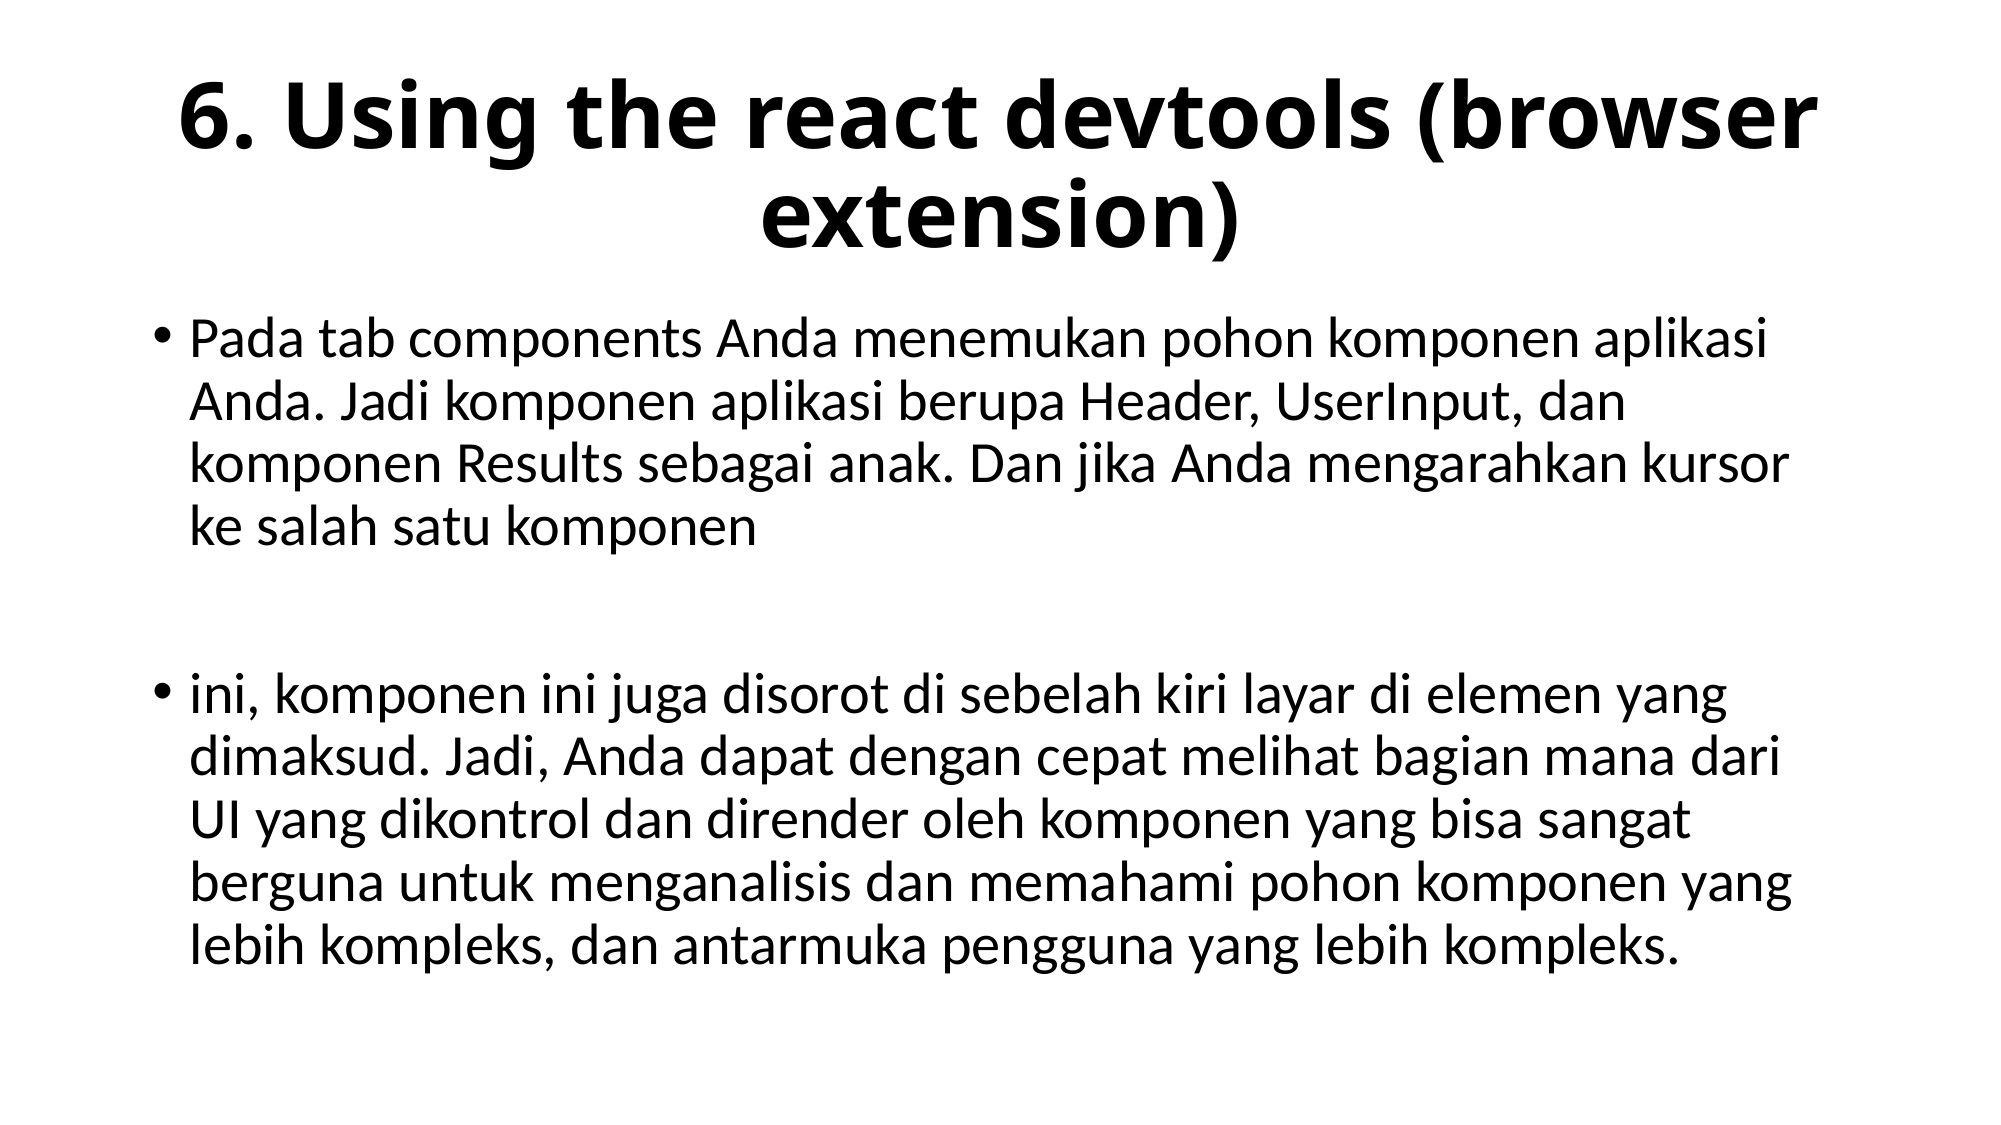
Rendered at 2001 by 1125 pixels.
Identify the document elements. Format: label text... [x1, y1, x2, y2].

title 6. Using the react devtools (browser extension) [137, 59, 1863, 278]
list Pada tab components Anda menemukan pohon komponen aplikasi Anda. Jadi komponen aplikasi berupa Header, UserInput, dan komponen Results sebagai anak. Dan jika Anda mengarahkan kursor ke salah satu komponen ini, komponen ini juga disorot di sebelah kiri layar di elemen yang dimaksud. Jadi, Anda dapat dengan cepat melihat bagian mana dari UI yang dikontrol dan dirender oleh komponen yang bisa sangat berguna untuk menganalisis dan memahami pohon komponen yang lebih kompleks, dan antarmuka pengguna yang lebih kompleks. [137, 299, 1863, 1014]
